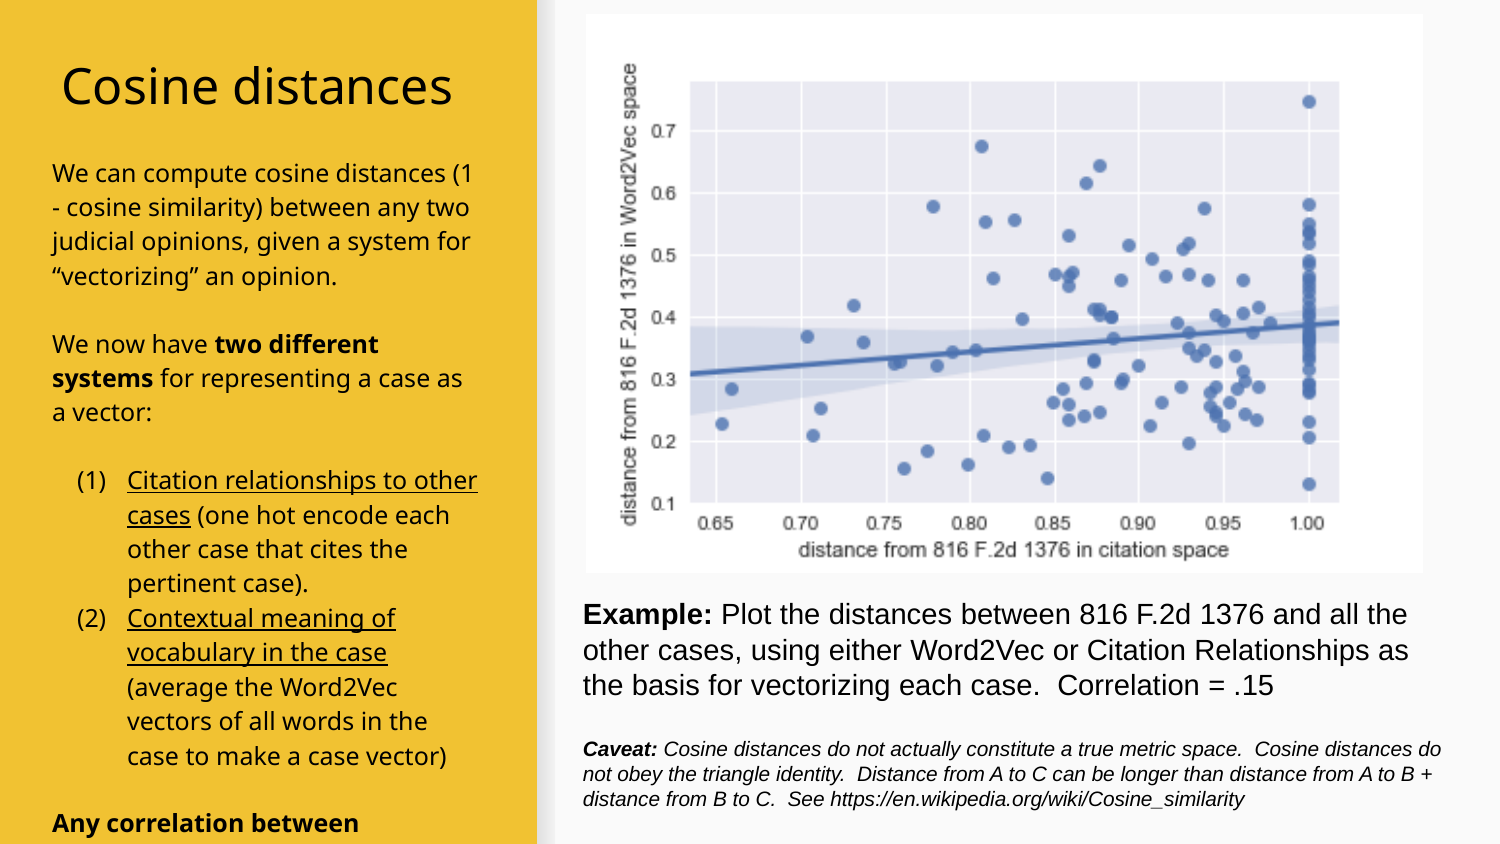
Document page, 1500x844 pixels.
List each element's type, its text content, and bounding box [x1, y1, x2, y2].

title Cosine distances [46, 30, 507, 130]
list We can compute cosine distances (1 - cosine similarity) between any two judicial opinions, given a system for “vectorizing” an opinion. We now have two different systems for representing a case as a vector: Citation relationships to other cases (one hot encode each other case that cites the pertinent case). Contextual meaning of vocabulary in the case (average the Word2Vec vectors of all words in the case to make a case vector) Any correlation between measurements under these systems? [37, 137, 498, 760]
picture [585, 14, 1424, 573]
text_box Example: Plot the distances between 816 F.2d 1376 and all the other cases, using either Word2Vec or Citation Relationships as the basis for vectorizing each case. Correlation = .15 Caveat: Cosine distances do not actually constitute a true metric space. Cosine distances do not obey the triangle identity. Distance from A to C can be longer than distance from A to B + distance from B to C. See https://en.wikipedia.org/wiki/Cosine_similarity [567, 580, 1465, 817]
